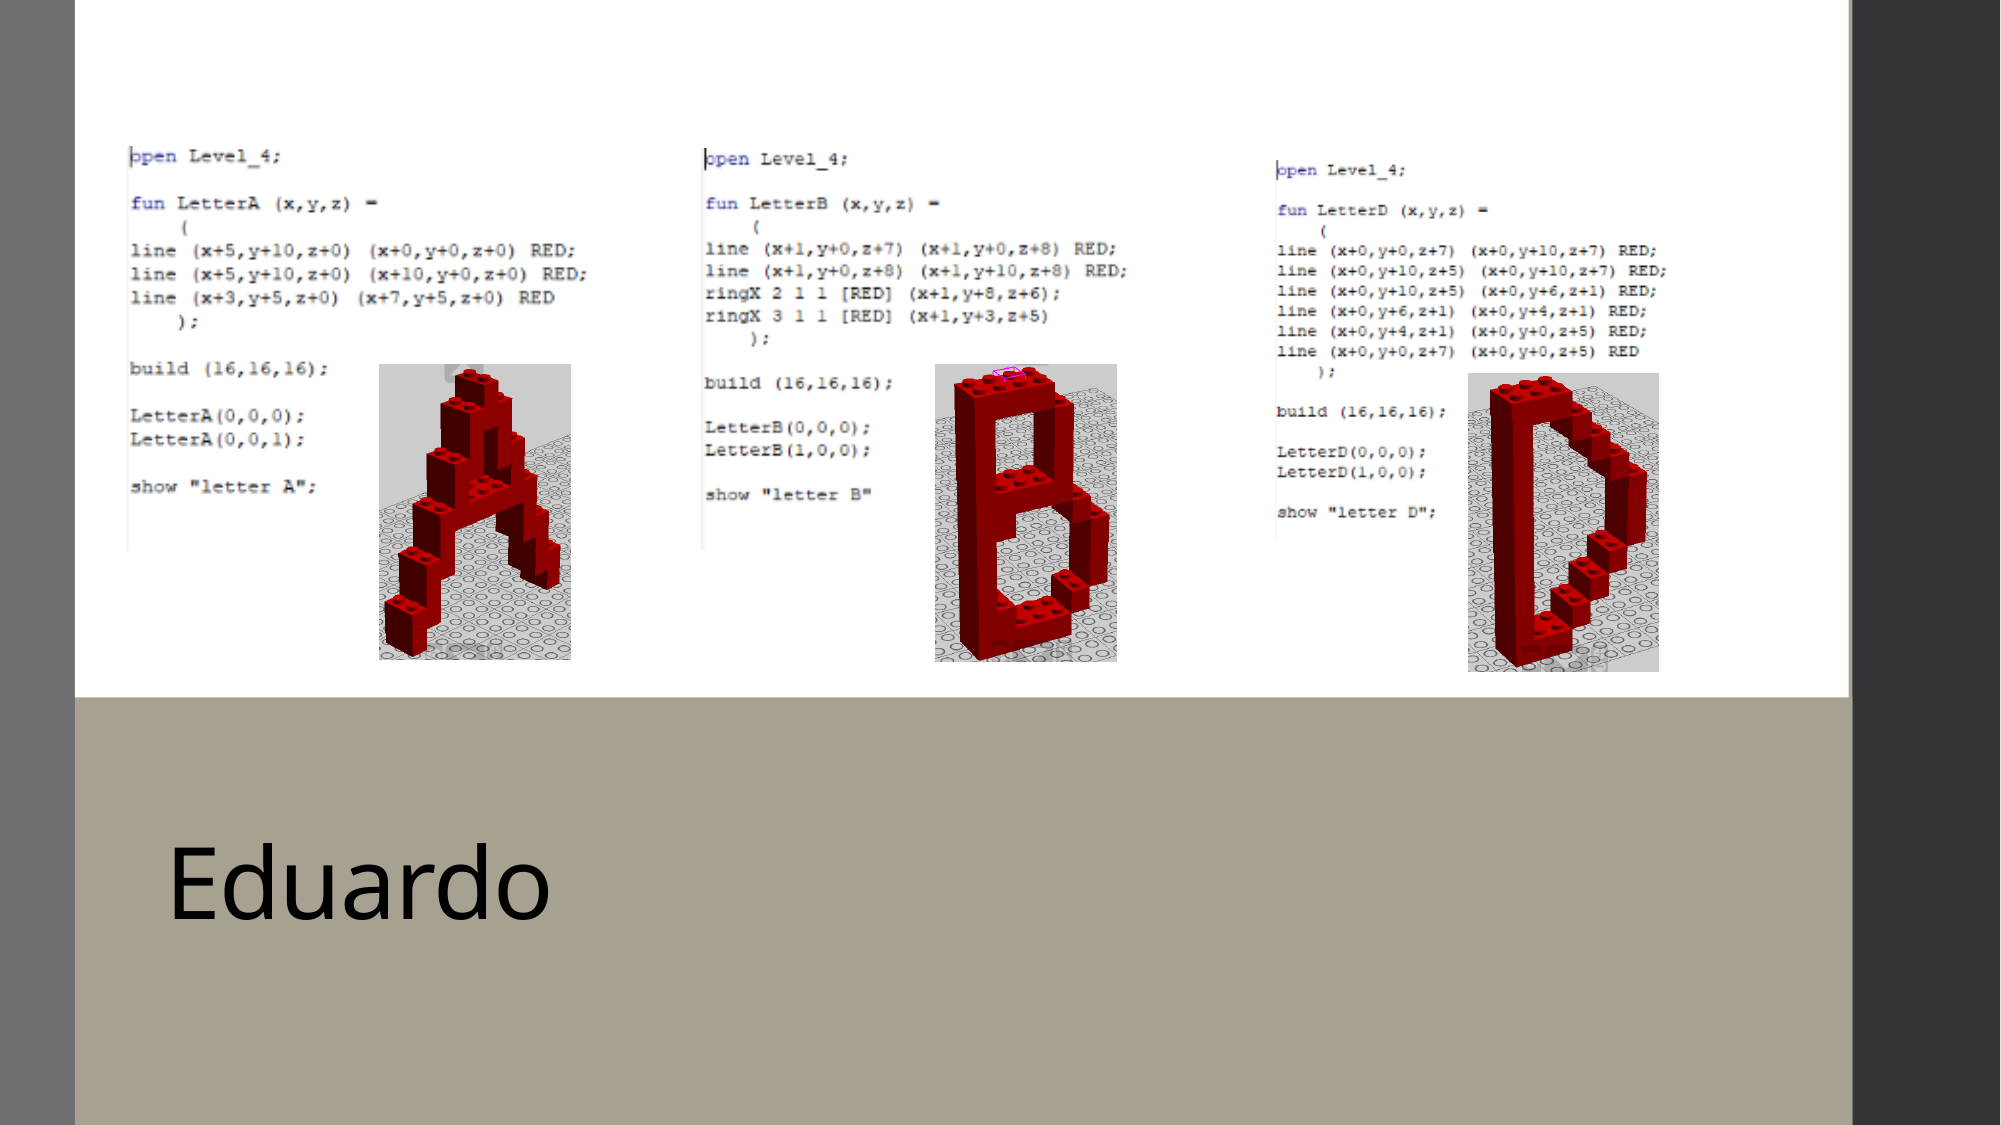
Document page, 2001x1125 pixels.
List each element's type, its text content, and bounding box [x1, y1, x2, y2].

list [127, 146, 650, 551]
picture [701, 147, 1224, 662]
text_box [76, 696, 1854, 1125]
title Eduardo [150, 758, 1754, 948]
picture [379, 363, 571, 660]
text_box [0, 0, 76, 1125]
picture [1275, 159, 1798, 672]
text_box [74, 0, 1850, 698]
